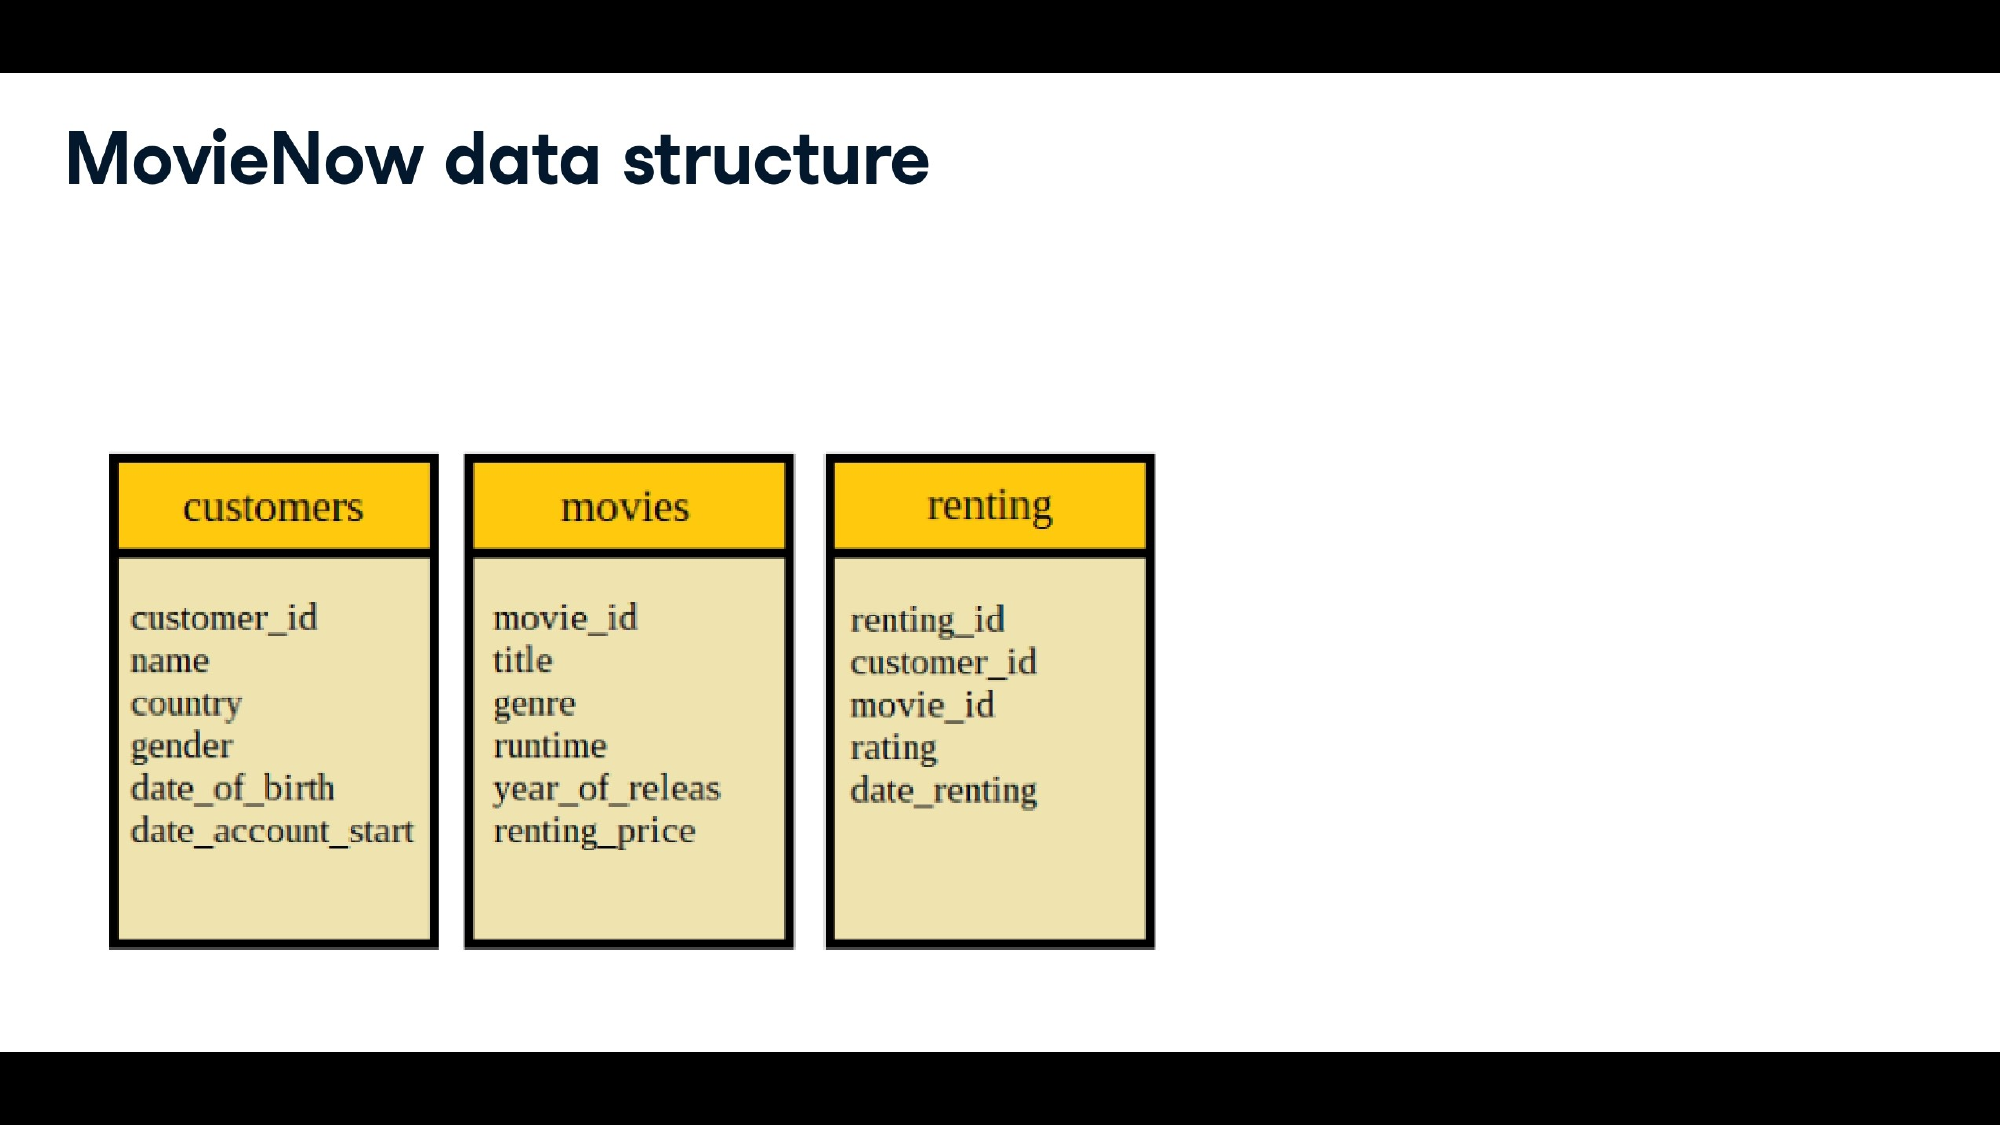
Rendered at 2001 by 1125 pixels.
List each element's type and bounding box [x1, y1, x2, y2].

picture [0, 73, 2000, 1052]
